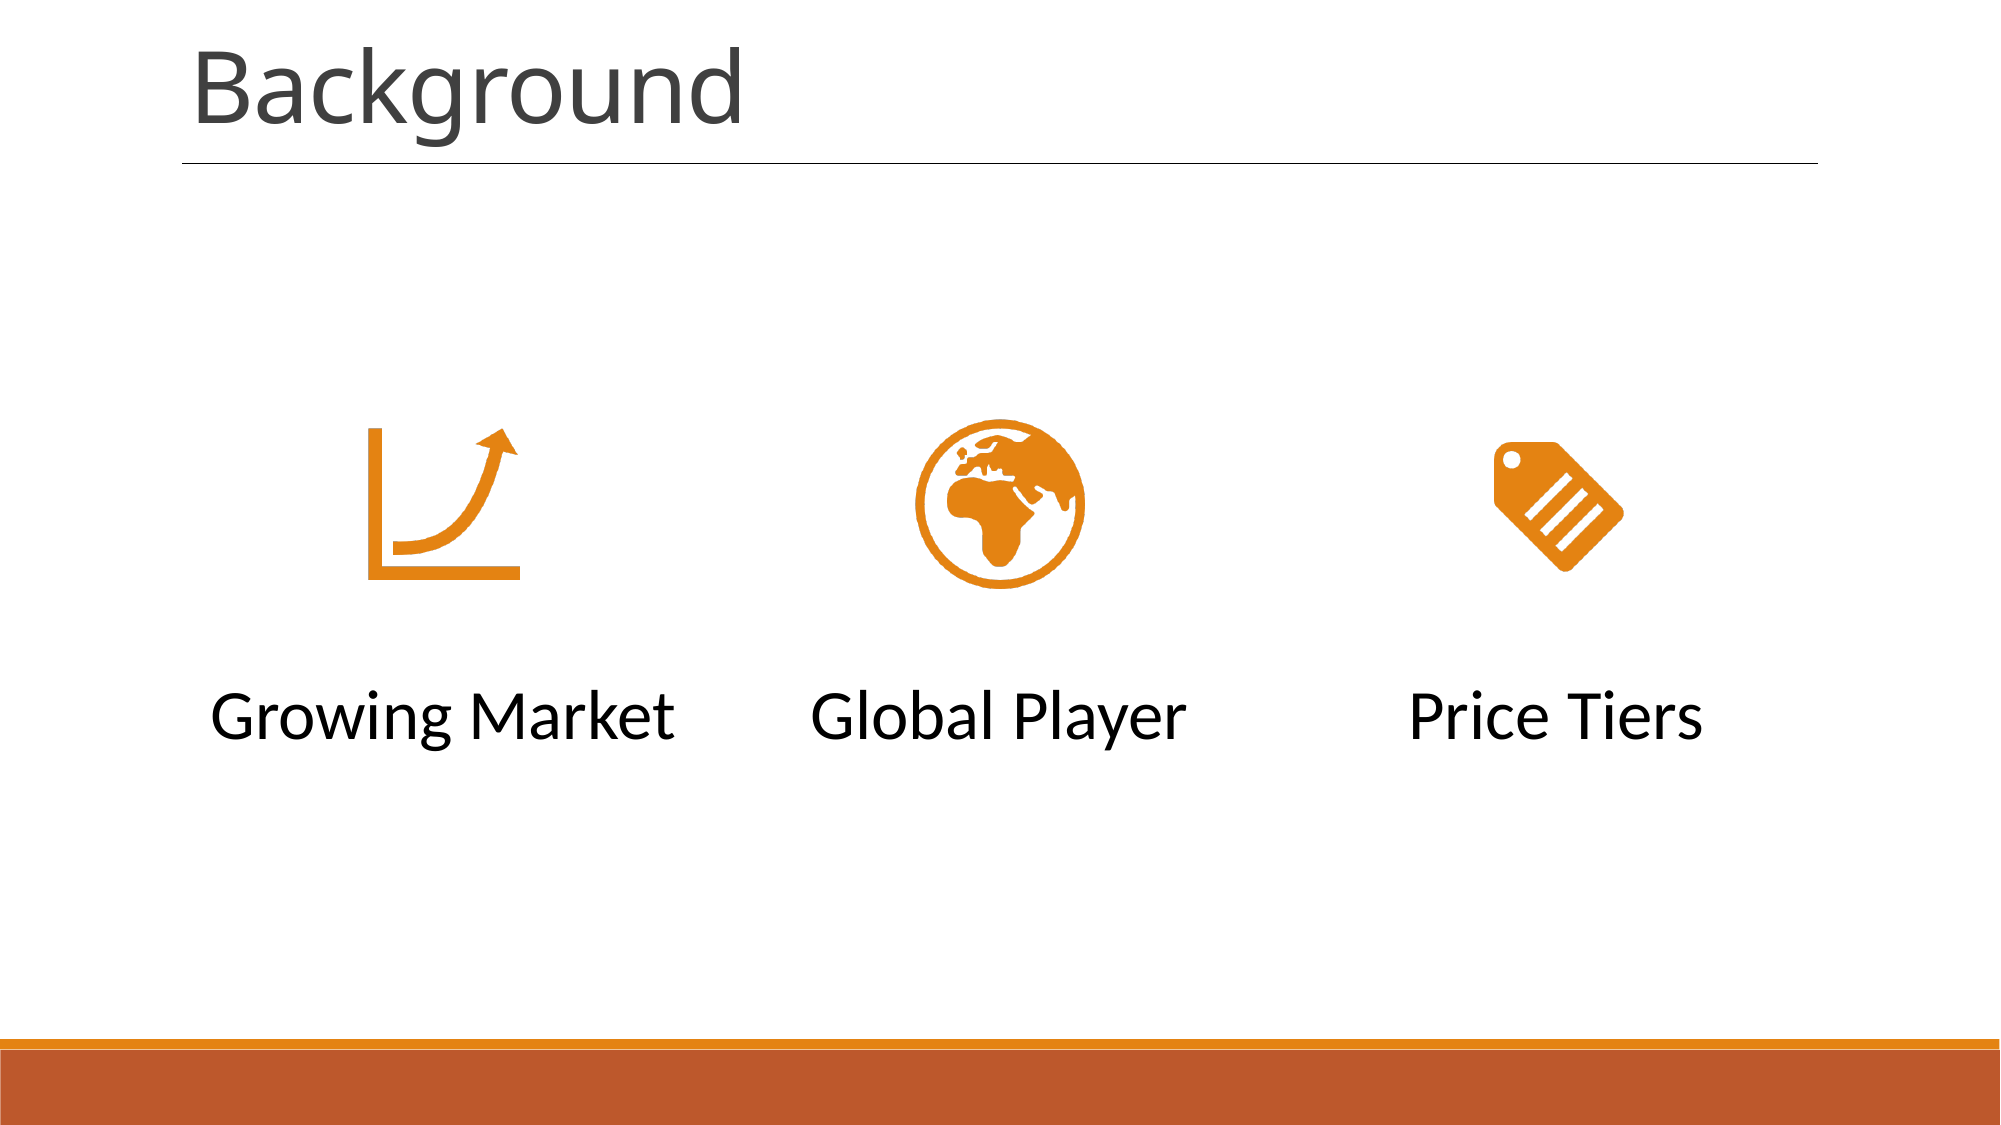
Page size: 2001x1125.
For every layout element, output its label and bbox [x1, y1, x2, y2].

text_box [138, 261, 1862, 923]
text_box [174, 33, 1826, 178]
